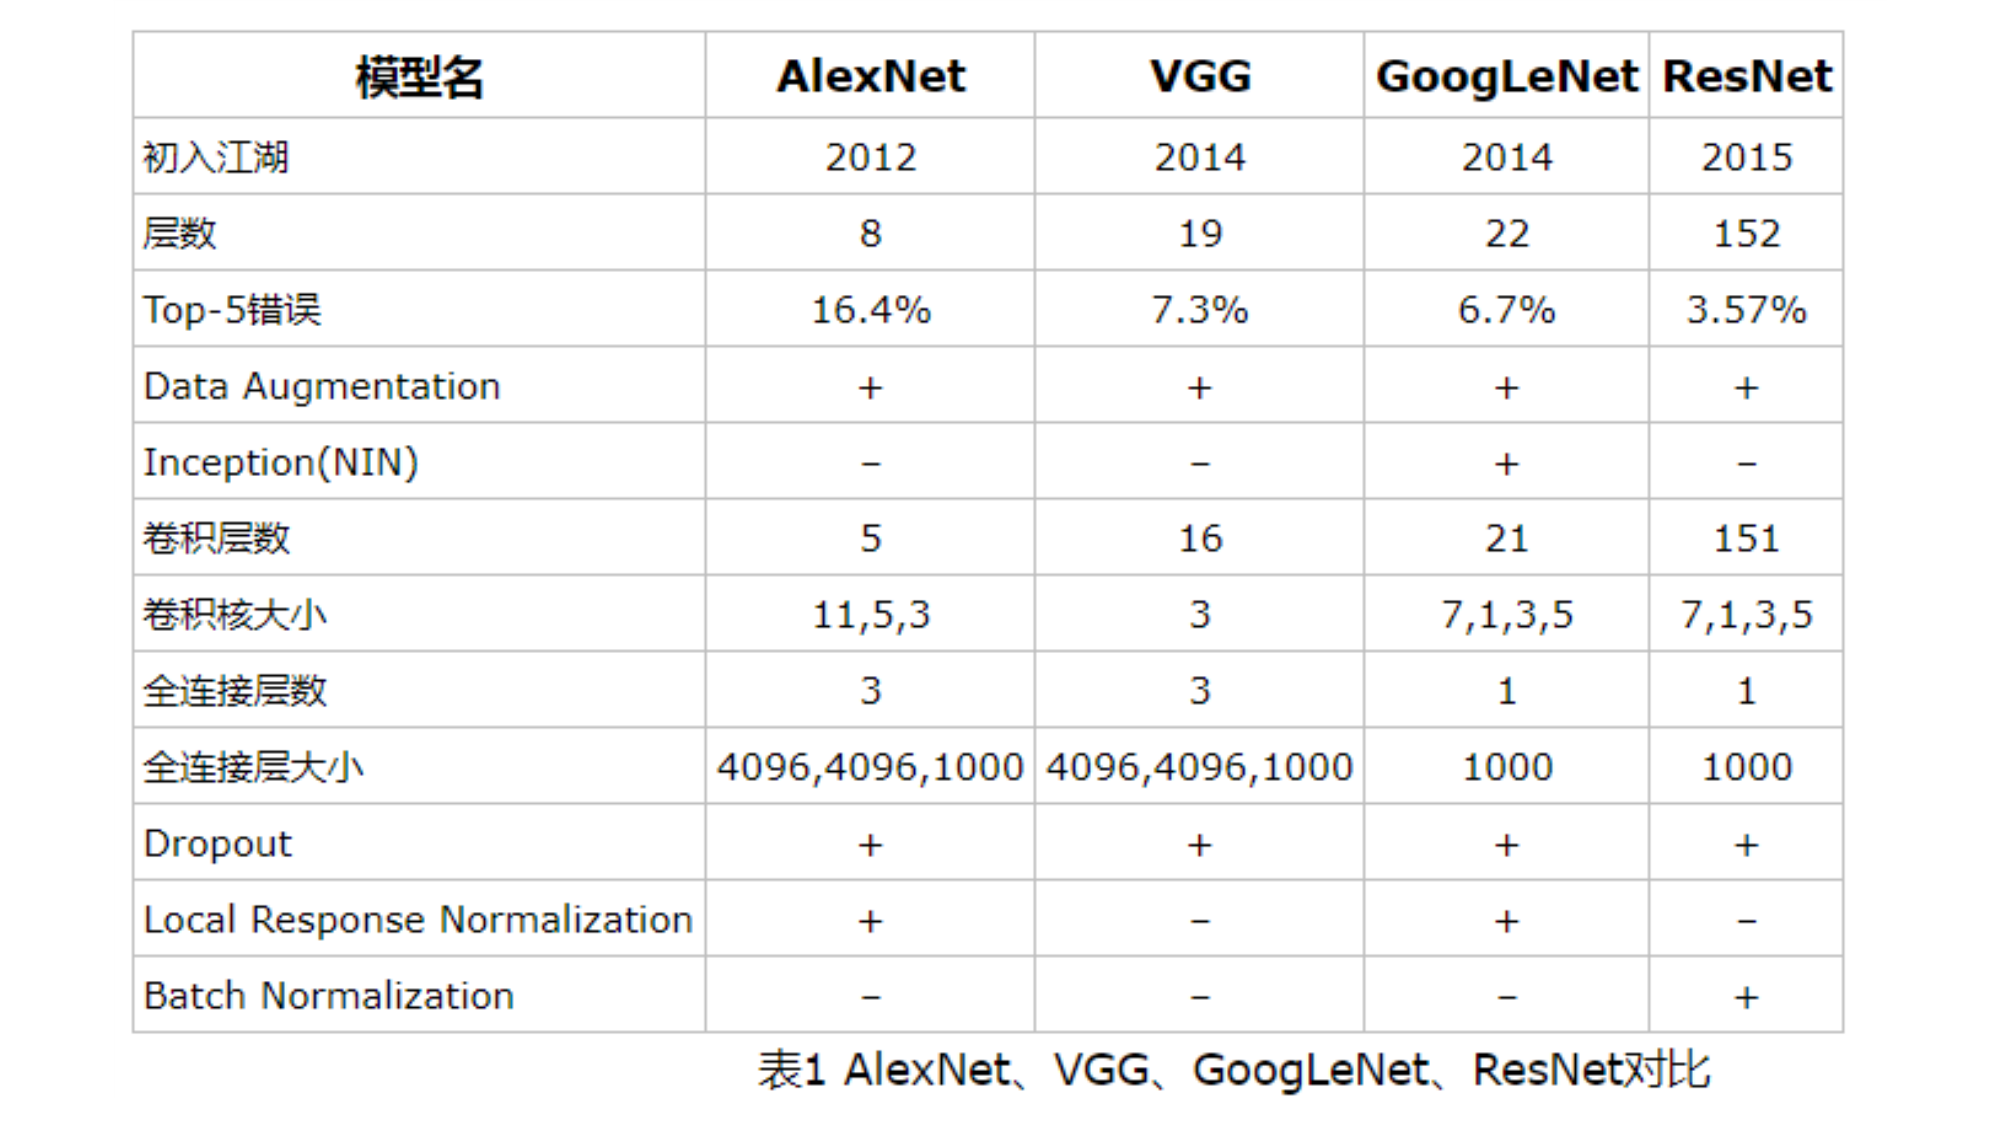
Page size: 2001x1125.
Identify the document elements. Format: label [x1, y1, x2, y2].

list [113, 0, 1887, 1098]
